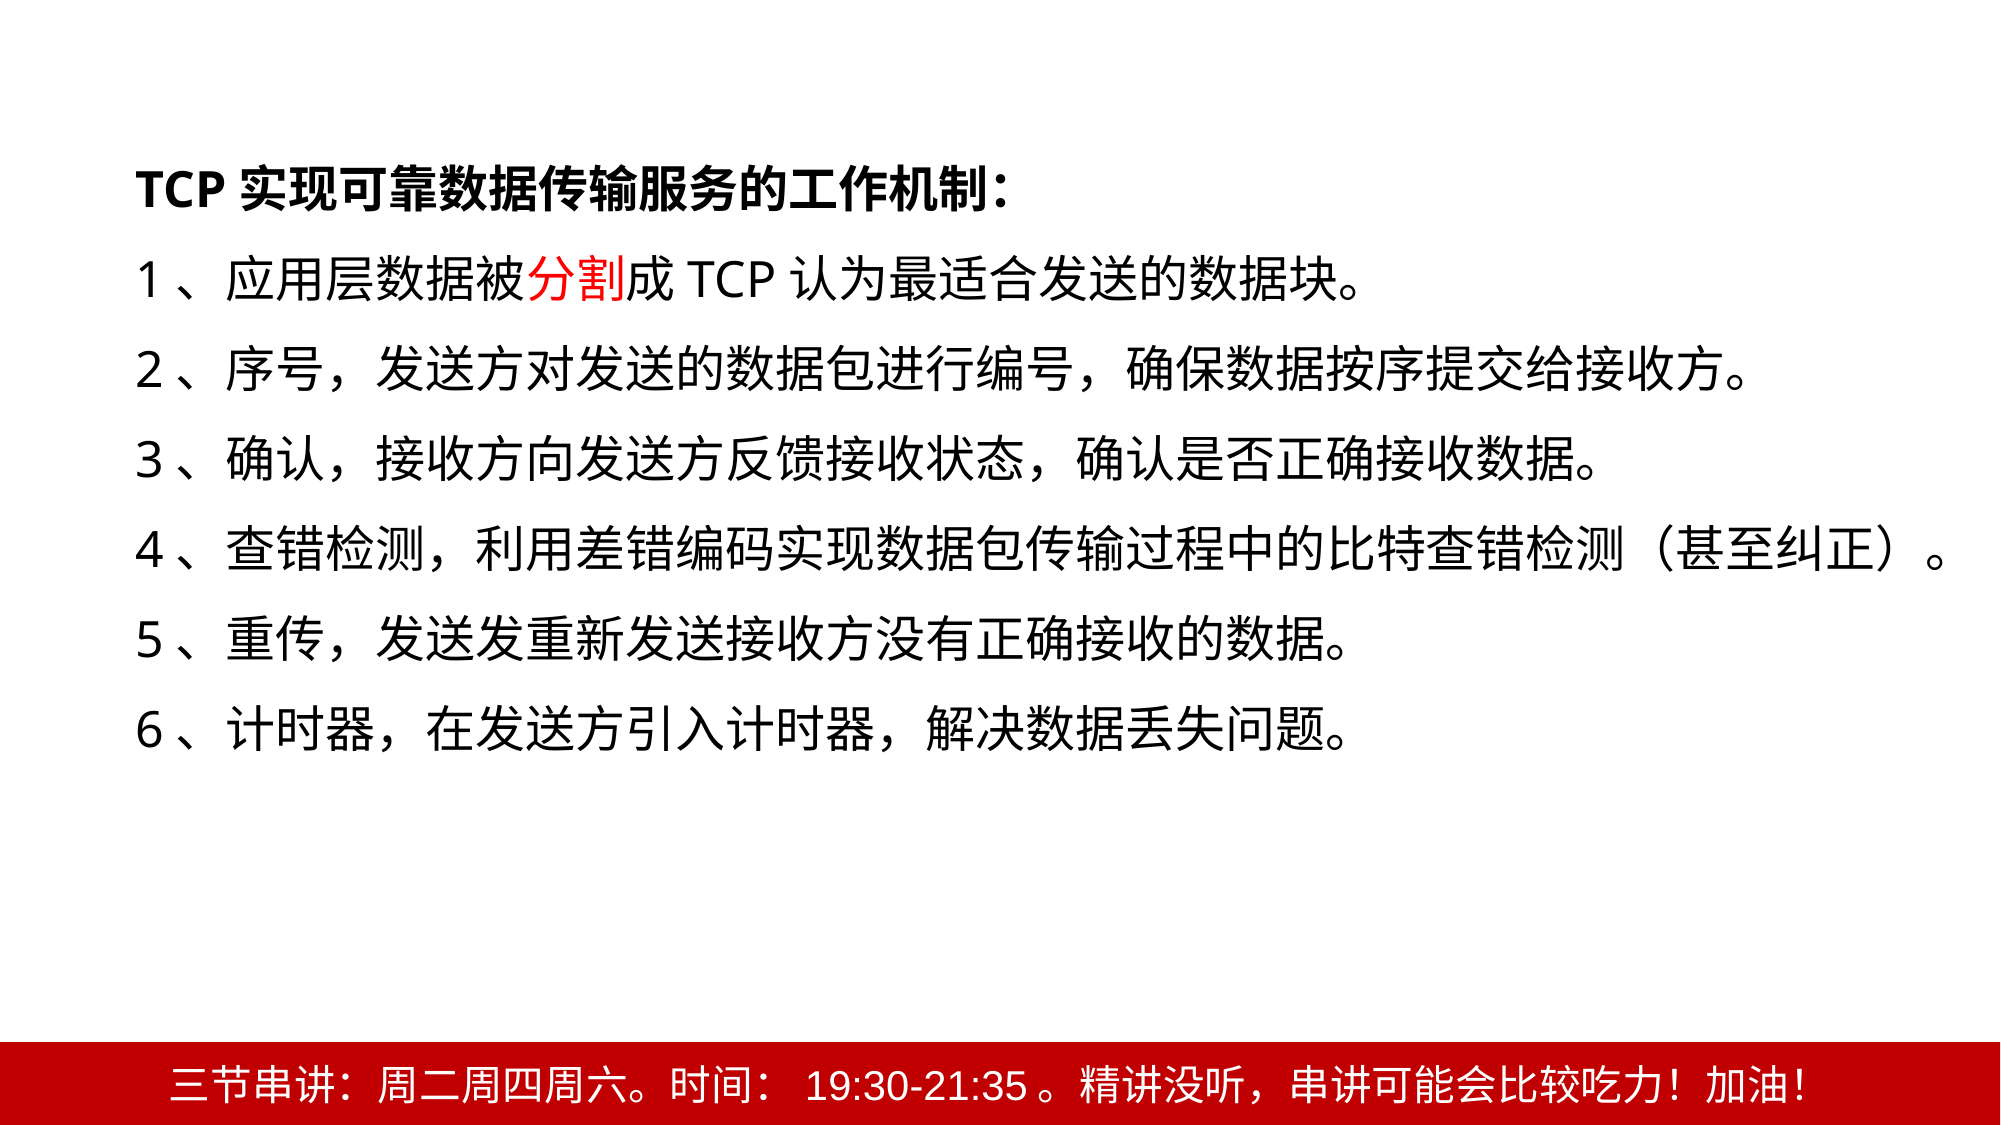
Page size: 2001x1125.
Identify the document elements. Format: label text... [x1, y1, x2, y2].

text_box TCP实现可靠数据传输服务的工作机制： 1、应用层数据被分割成TCP认为最适合发送的数据块。 2、序号，发送方对发送的数据包进行编号，确保数据按序提交给接收方。 3、确认，接收方向发送方反馈接收状态，确认是否正确接收数据。 4、查错检测，利用差错编码实现数据包传输过程中的比特查错检测（甚至纠正）。 5、重传，发送发重新发送接收方没有正确接收的数据。 6、计时器，在发送方引入计时器，解决数据丢失问题。 [120, 120, 1945, 766]
